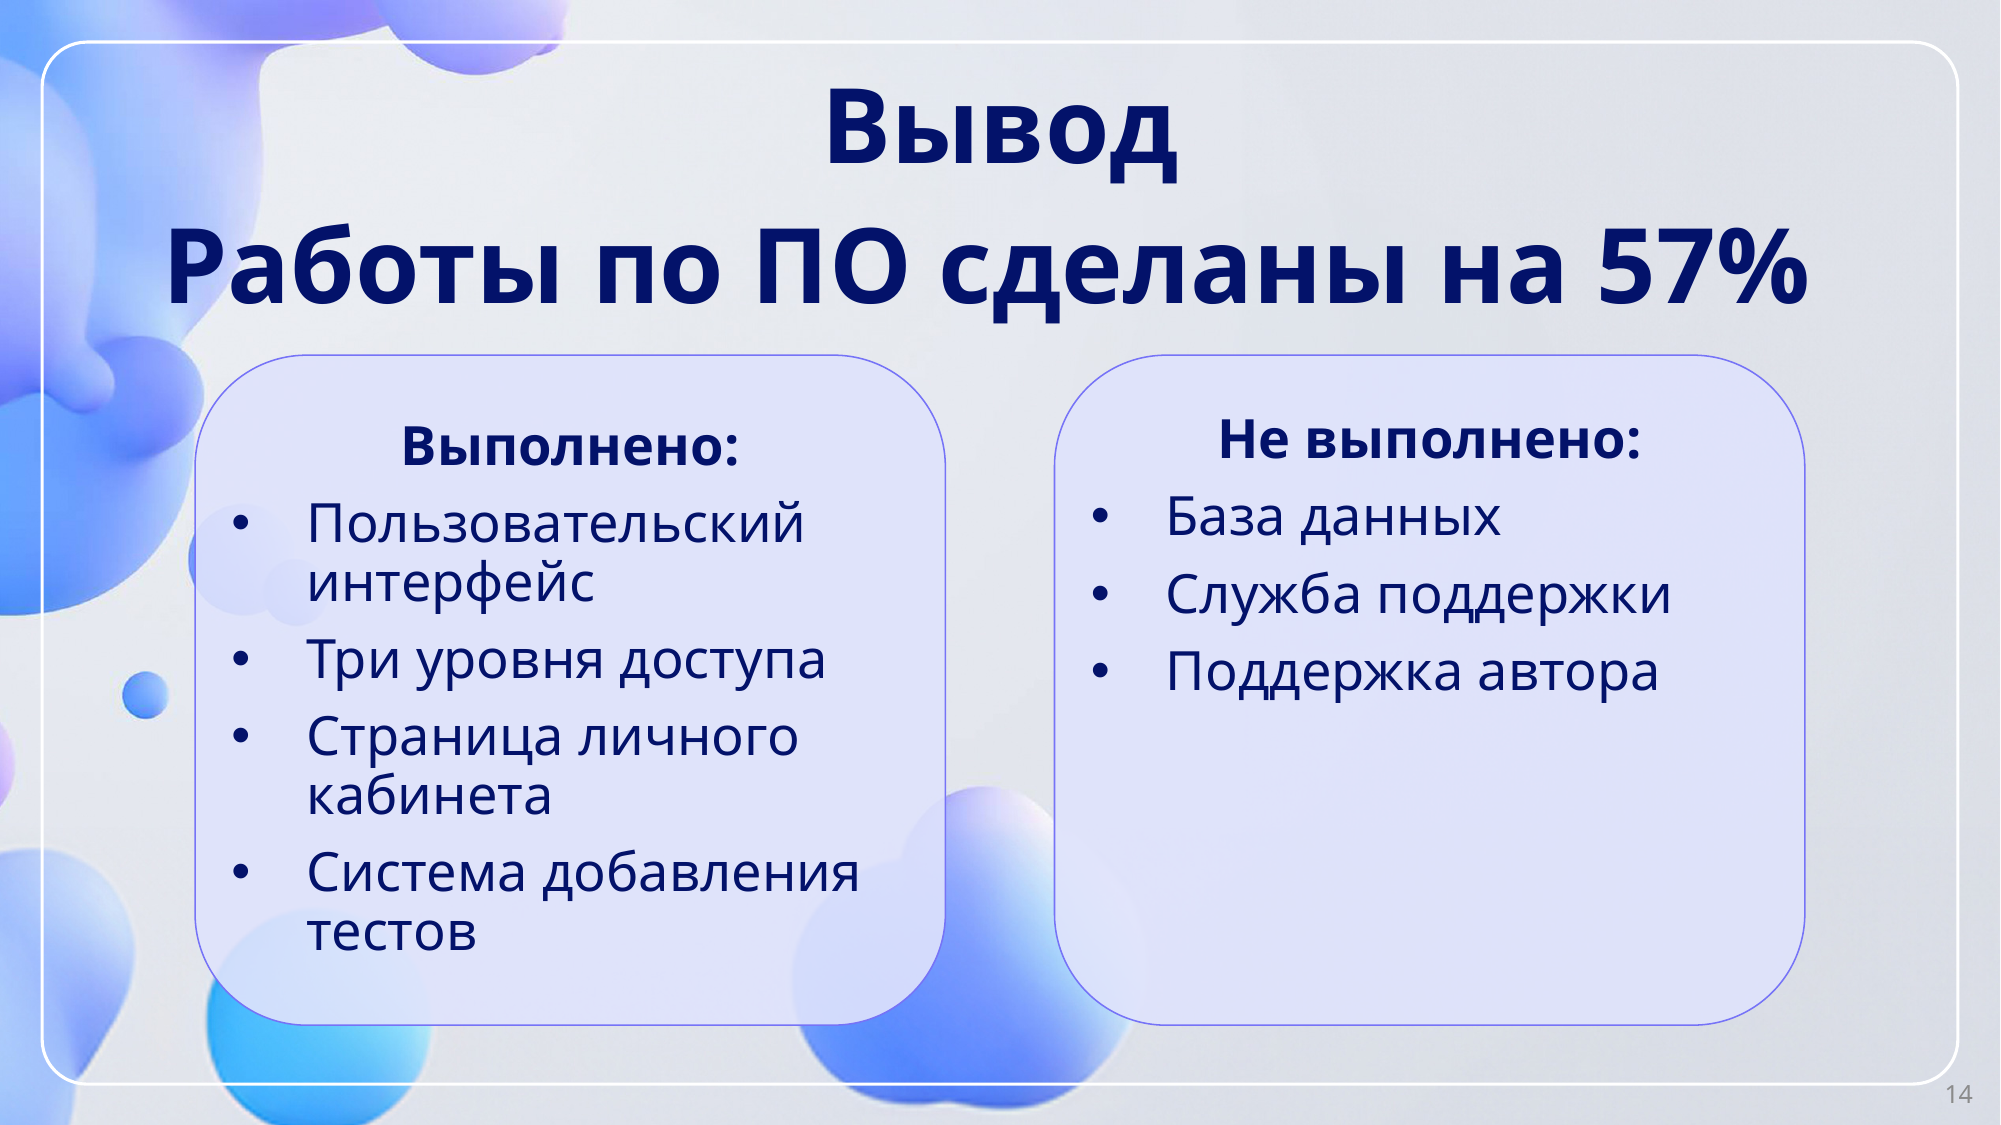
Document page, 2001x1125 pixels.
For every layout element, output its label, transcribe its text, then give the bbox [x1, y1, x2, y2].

text_box Работы по ПО сделаны на 57% [0, 140, 2000, 334]
slide_number 14 [1538, 1076, 1988, 1115]
text_box Вывод [0, 0, 2000, 140]
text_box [195, 355, 946, 1026]
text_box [1054, 355, 1805, 1026]
picture [44, 334, 1956, 1082]
picture [0, 0, 2001, 1125]
